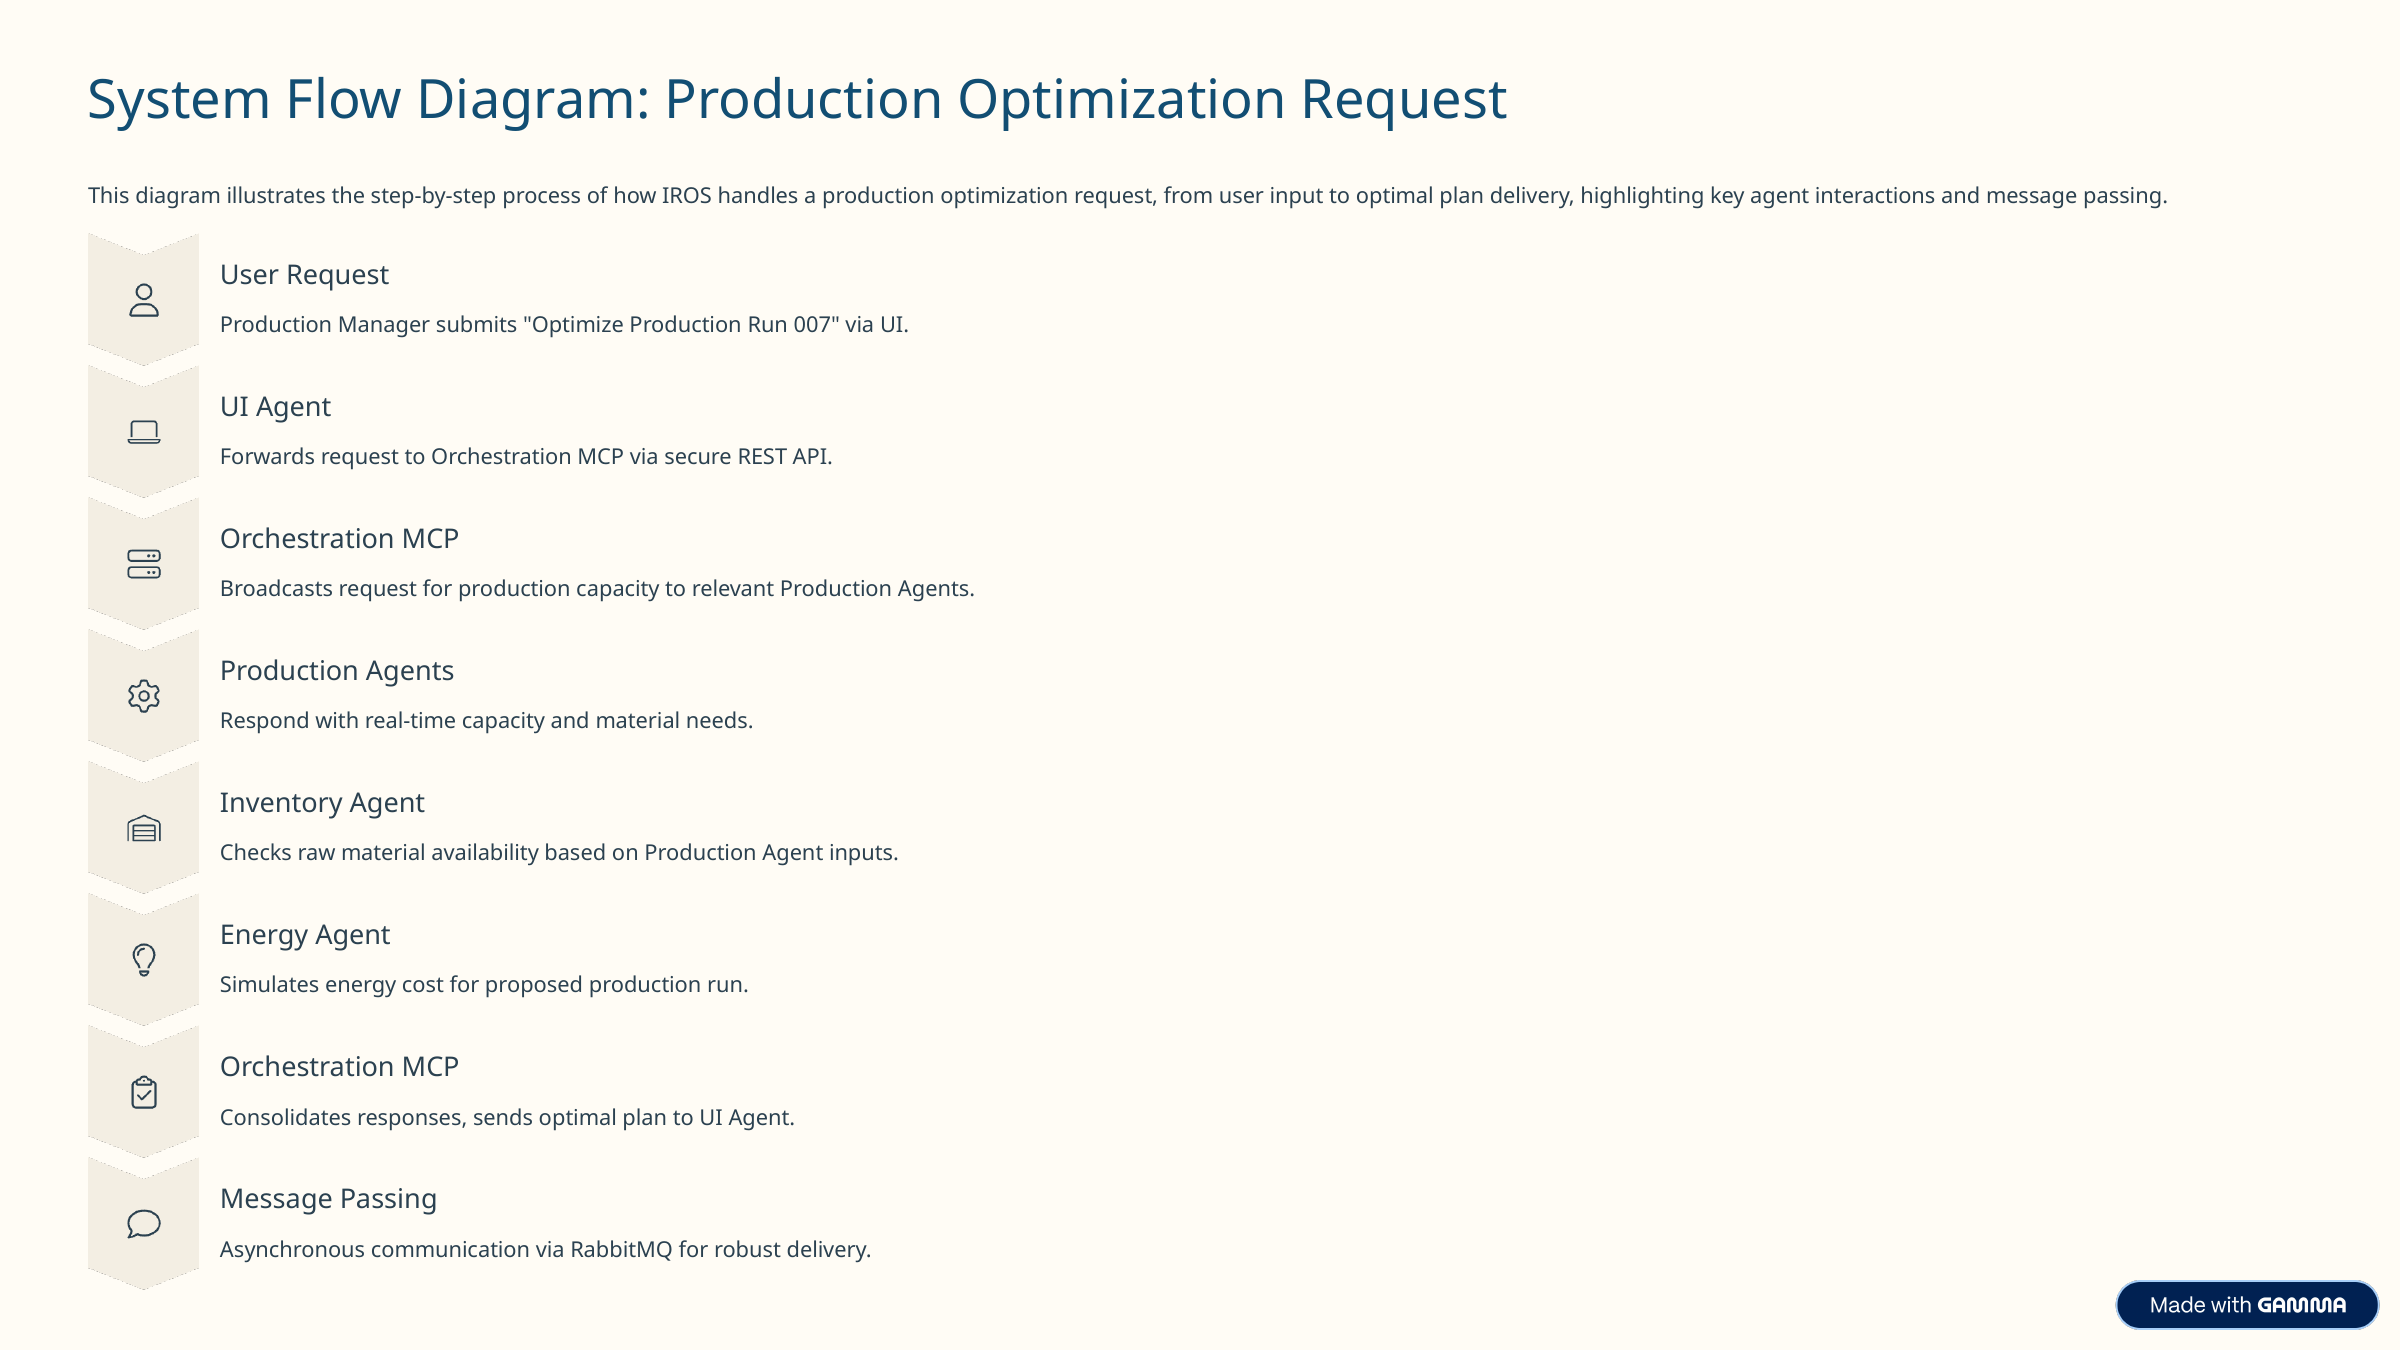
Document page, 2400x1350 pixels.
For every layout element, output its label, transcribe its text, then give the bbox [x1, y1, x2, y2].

text_box Forwards request to Orchestration MCP via secure REST API. [220, 434, 2312, 470]
text_box Asynchronous communication via RabbitMQ for robust delivery. [220, 1226, 2312, 1263]
text_box Inventory Agent [219, 783, 496, 818]
text_box System Flow Diagram: Production Optimization Request [87, 60, 1595, 130]
text_box Simulates energy cost for proposed production run. [220, 962, 2312, 999]
text_box Orchestration MCP [219, 1047, 496, 1082]
picture [2106, 1271, 2389, 1339]
text_box Energy Agent [219, 915, 496, 950]
text_box Respond with real-time capacity and material needs. [220, 698, 2312, 734]
text_box This diagram illustrates the step-by-step process of how IROS handles a production optimization request, from user input to optimal plan delivery, highlighting key agent interactions and message passing. [88, 173, 2312, 209]
text_box Broadcasts request for production capacity to relevant Production Agents. [220, 566, 2312, 602]
picture [88, 233, 199, 1290]
text_box Production Manager submits "Optimize Production Run 007" via UI. [220, 302, 2312, 338]
text_box Production Agents [219, 651, 496, 686]
text_box Consolidates responses, sends optimal plan to UI Agent. [220, 1094, 2312, 1131]
text_box UI Agent [219, 387, 496, 422]
text_box Checks raw material availability based on Production Agent inputs. [220, 830, 2312, 867]
text_box Orchestration MCP [219, 519, 496, 554]
text_box Message Passing [219, 1179, 496, 1214]
text_box User Request [219, 255, 496, 290]
